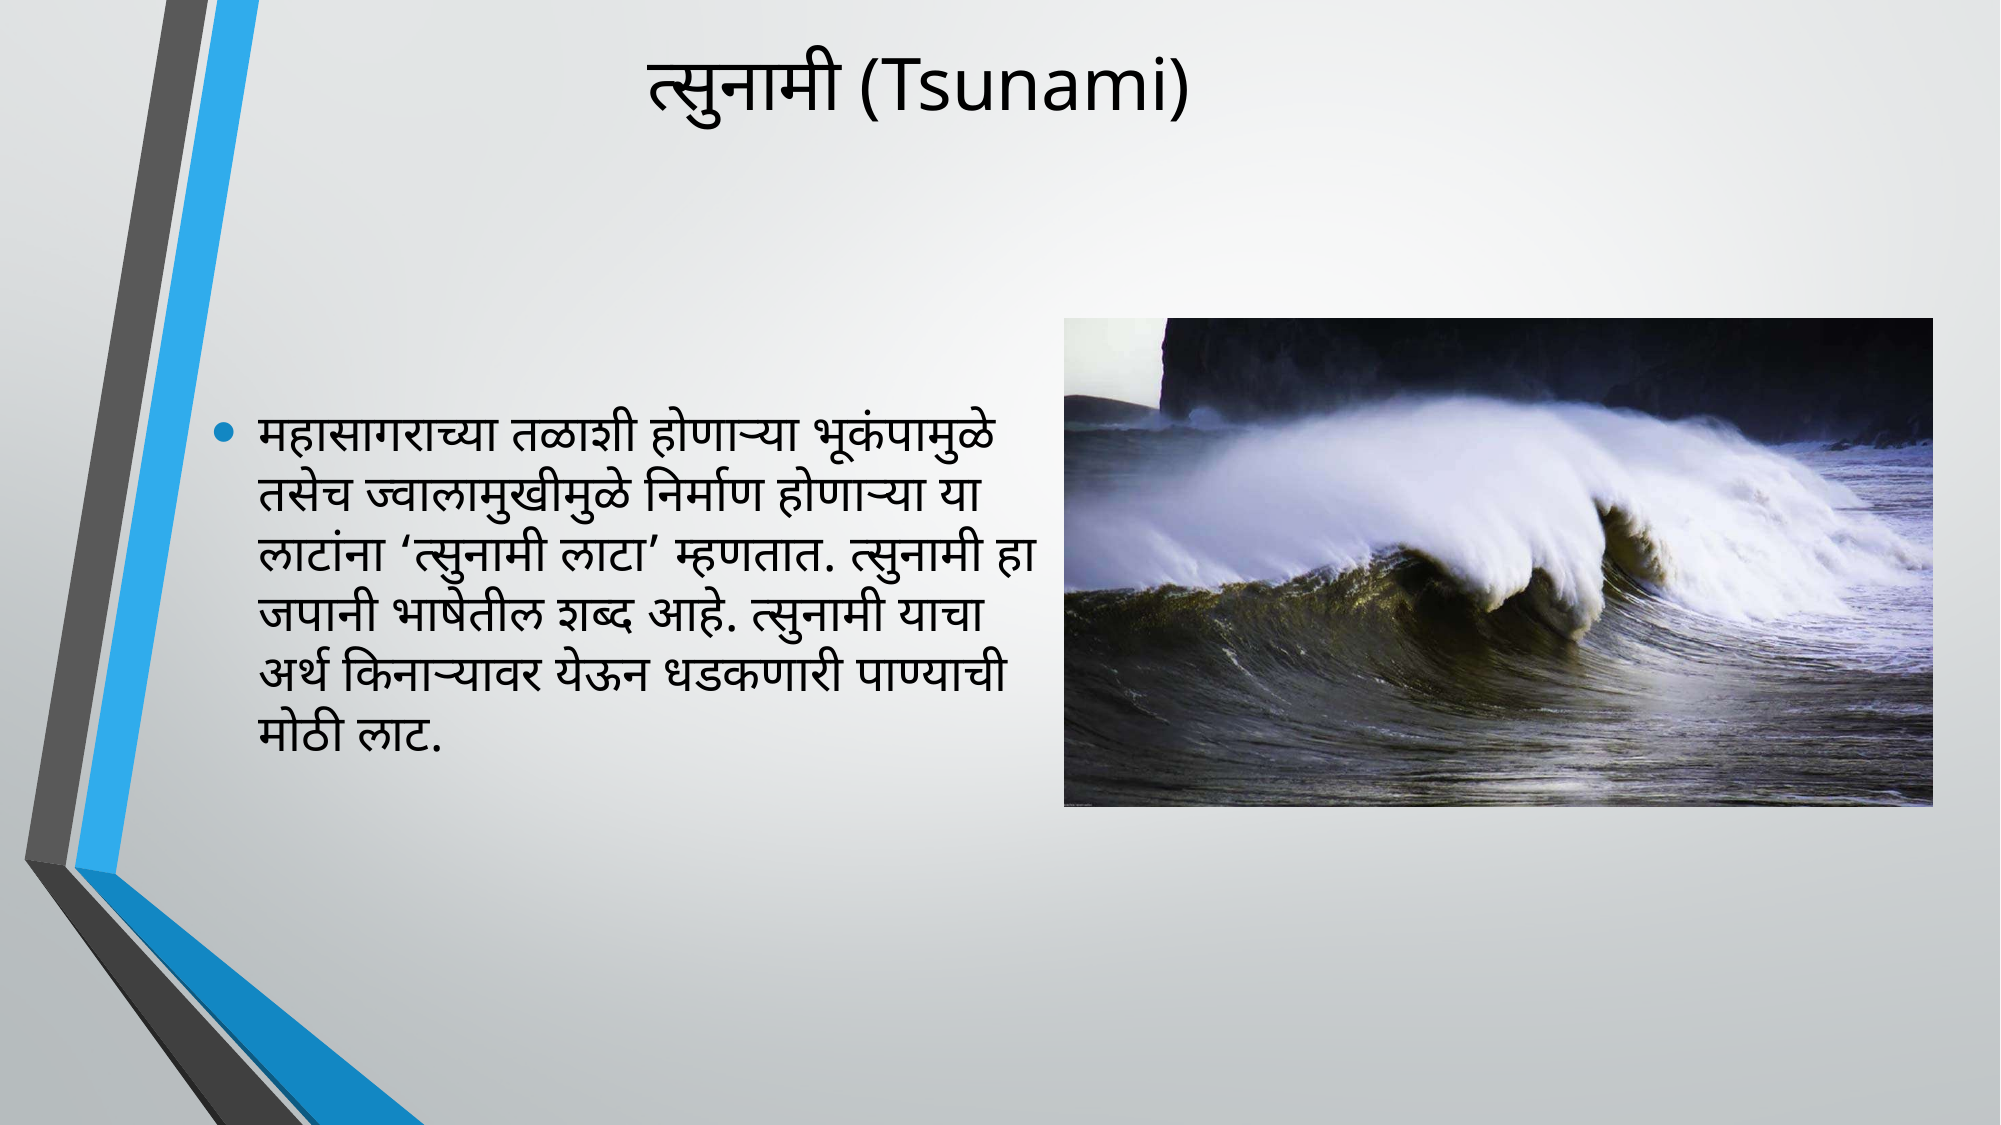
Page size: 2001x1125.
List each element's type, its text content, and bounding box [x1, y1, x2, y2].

list महासागराच्या तळाशी होणाऱ्या भूकंपामुळे तसेच ज्वालामुखीमुळे निर्माण होणाऱ्या या लाटांना ‘त्सुनामी लाटा’ म्हणतात. त्सुनामी हा जपानी भाषेतील शब्द आहे. त्सुनामी याचा अर्थ किनाऱ्यावर येऊन धडकणारी पाण्याची मोठी लाट. [196, 224, 1065, 939]
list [1064, 318, 1933, 807]
title त्सुनामी (Tsunami) [56, 30, 1782, 133]
